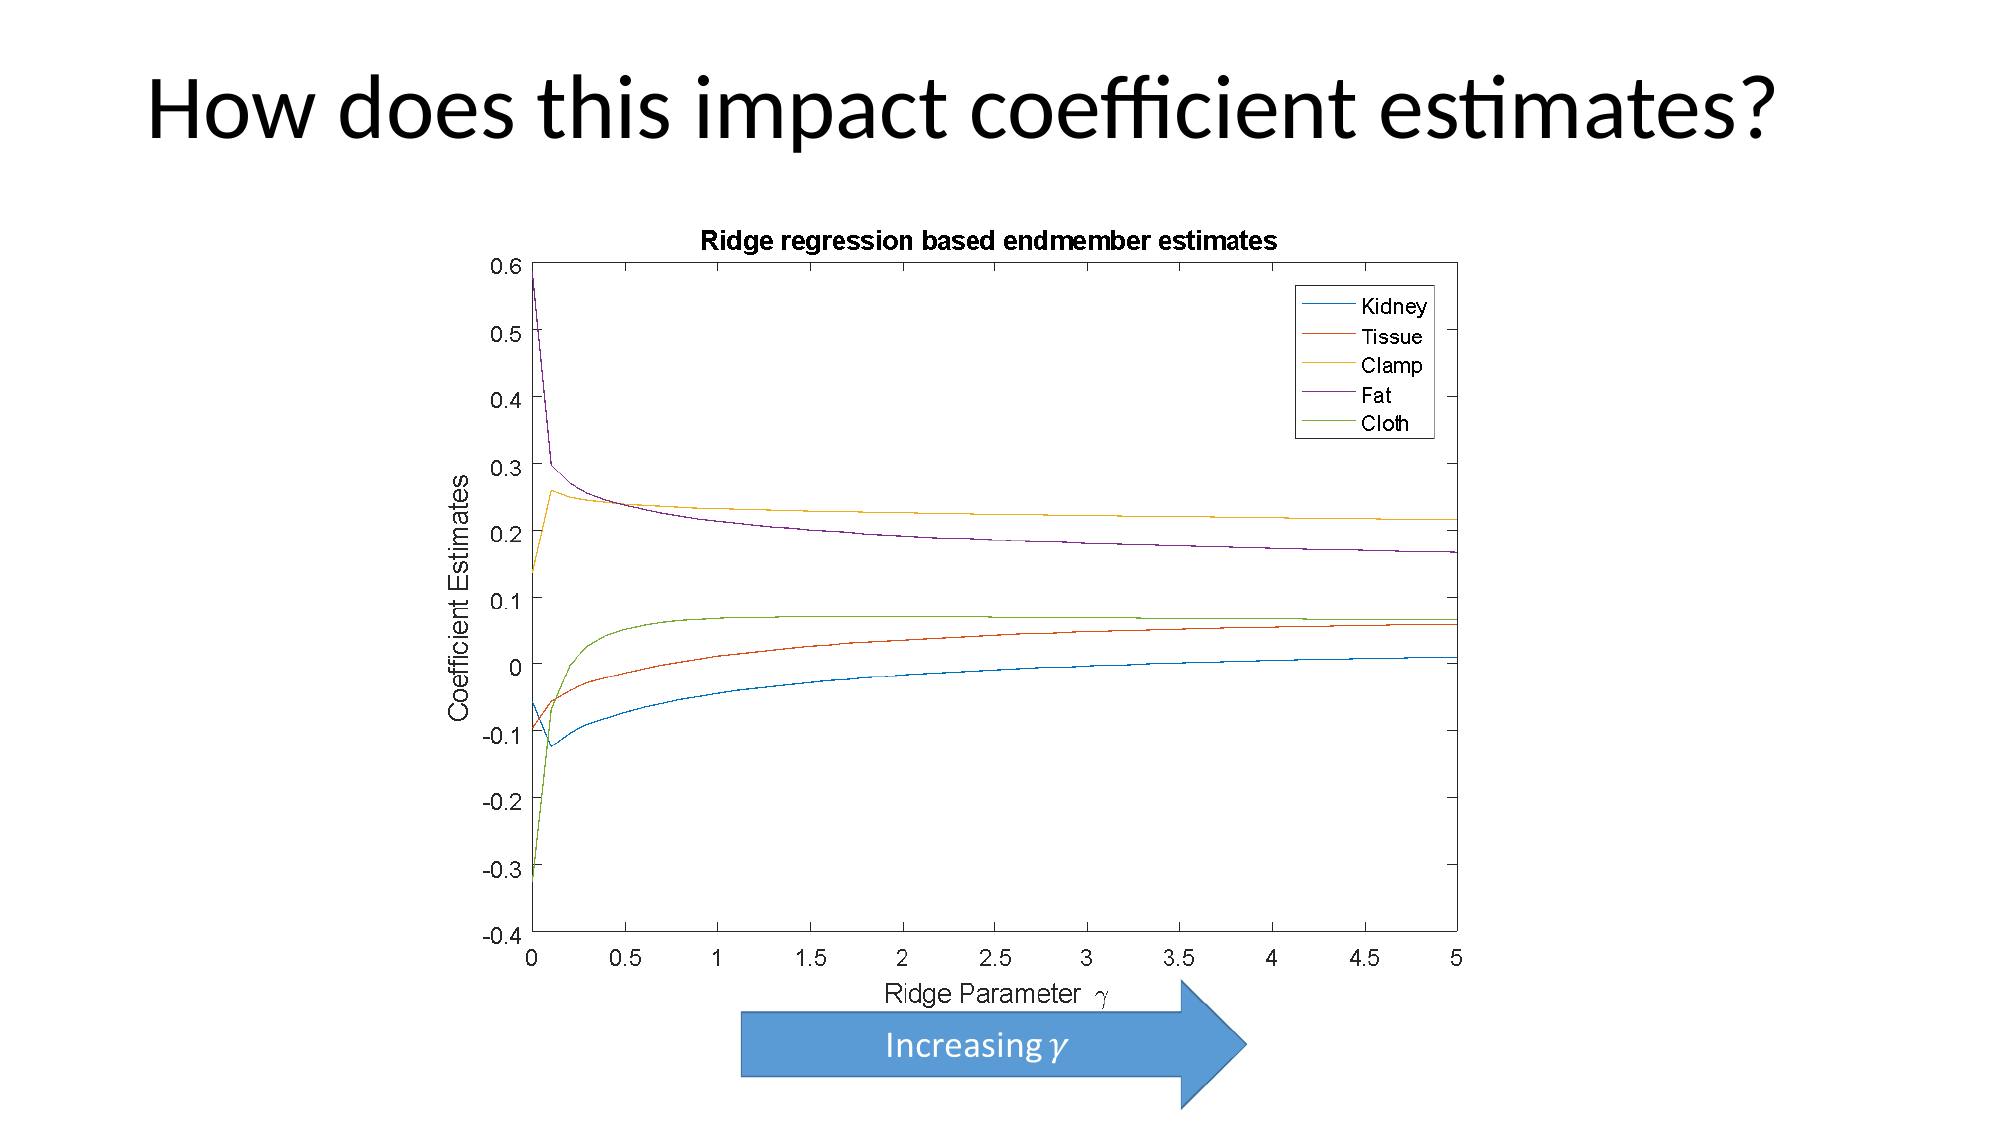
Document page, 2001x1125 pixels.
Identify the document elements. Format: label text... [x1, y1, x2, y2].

picture [376, 200, 1567, 1016]
title How does this impact coefficient estimates? [131, 0, 1857, 218]
text_box [740, 1025, 1248, 1111]
